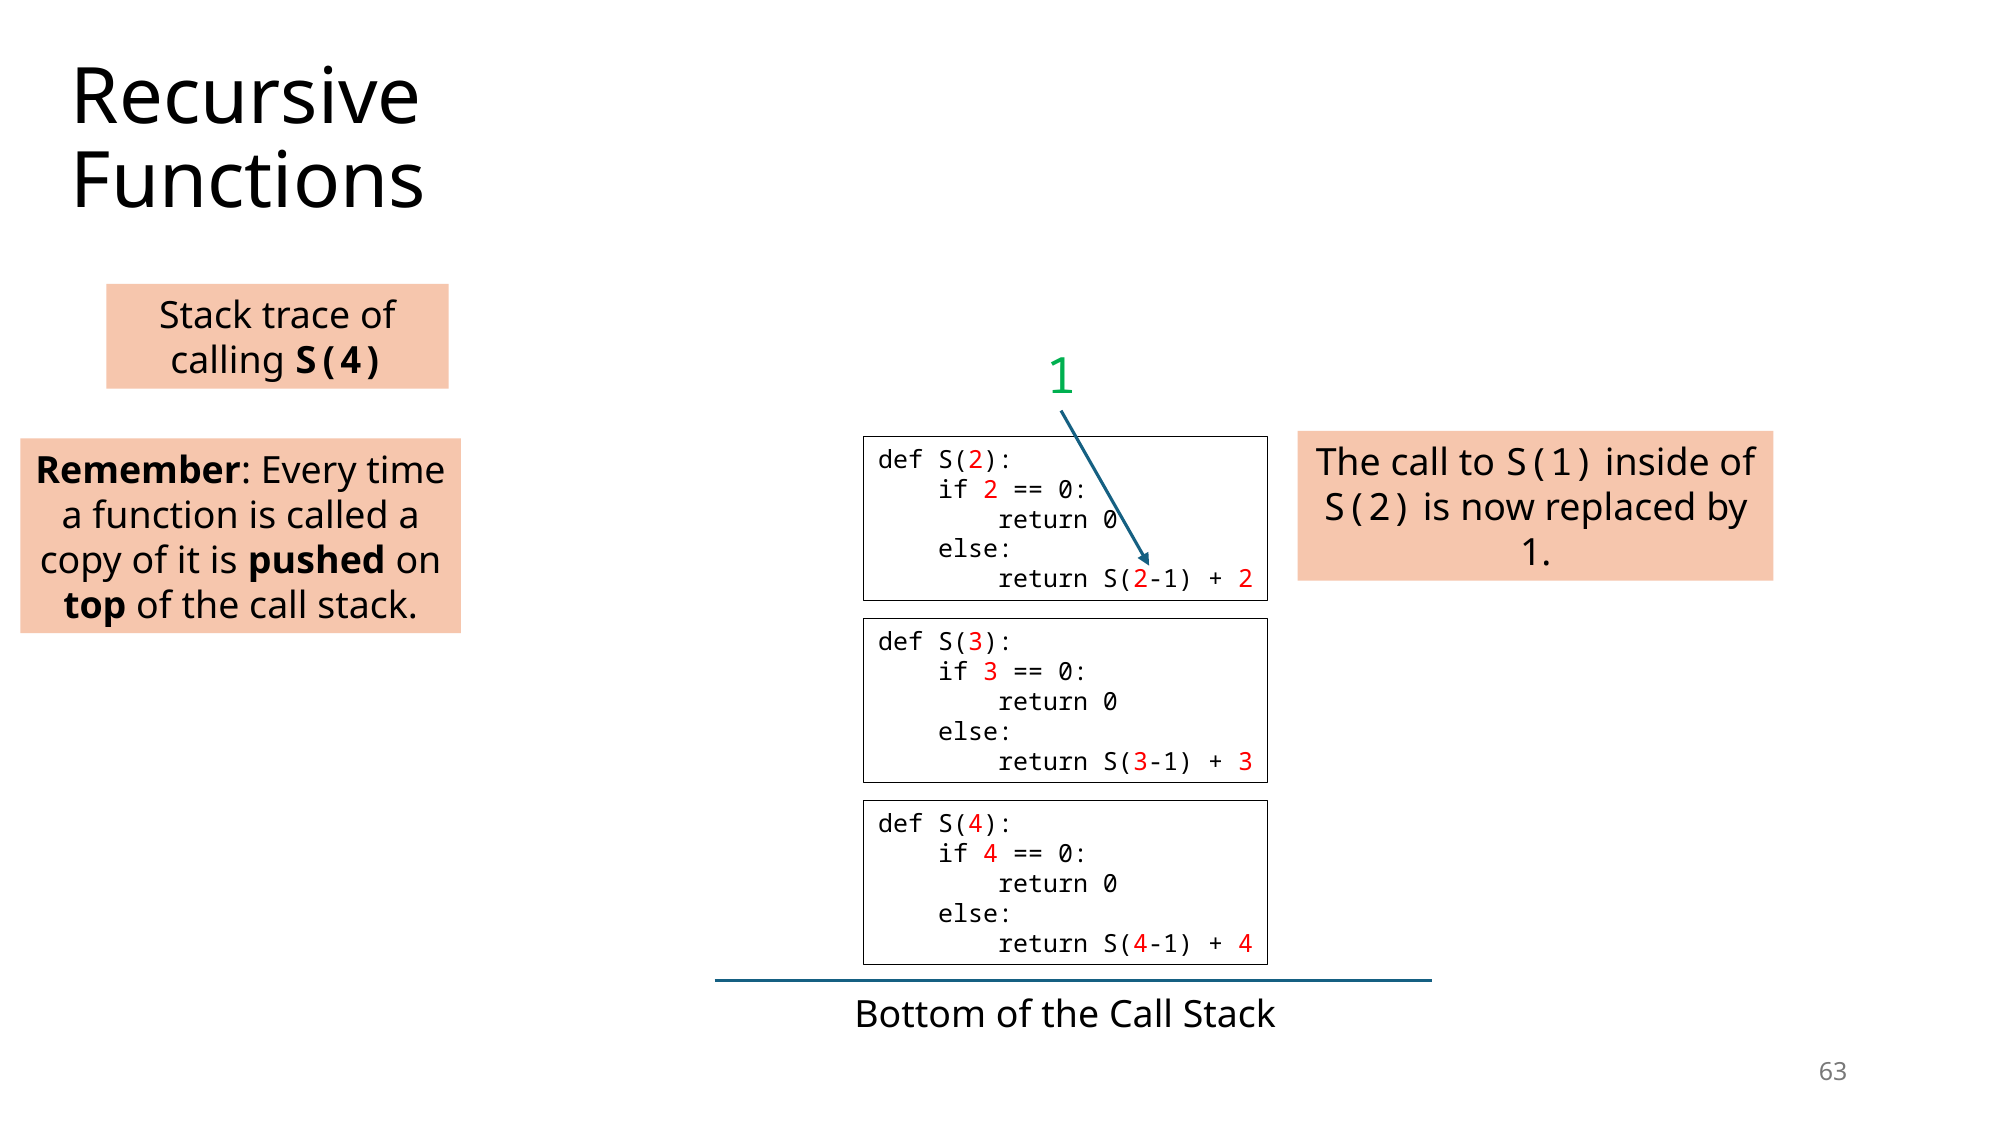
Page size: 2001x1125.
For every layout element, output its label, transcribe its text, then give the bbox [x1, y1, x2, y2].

title Recursive Functions [55, 31, 462, 249]
text_box Stack trace of calling S(4) [106, 283, 449, 389]
text_box def S(4): if 4 == 0: return 0 else: return S(4-1) + 4 [863, 800, 1268, 965]
text_box Bottom of the Call Stack [839, 982, 1292, 1042]
text_box Remember: Every time a function is called a copy of it is pushed on top of the call stack. [20, 438, 461, 634]
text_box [1060, 411, 1150, 567]
text_box The call to S(1) inside of S(2) is now replaced by 1. [1297, 430, 1774, 581]
slide_number 63 [1412, 1042, 1863, 1103]
text_box def S(2): if 2 == 0: return 0 else: return S(2-1) + 2 [863, 435, 1268, 601]
text_box 1 [1031, 335, 1091, 411]
text_box def S(3): if 3 == 0: return 0 else: return S(3-1) + 3 [863, 617, 1268, 783]
